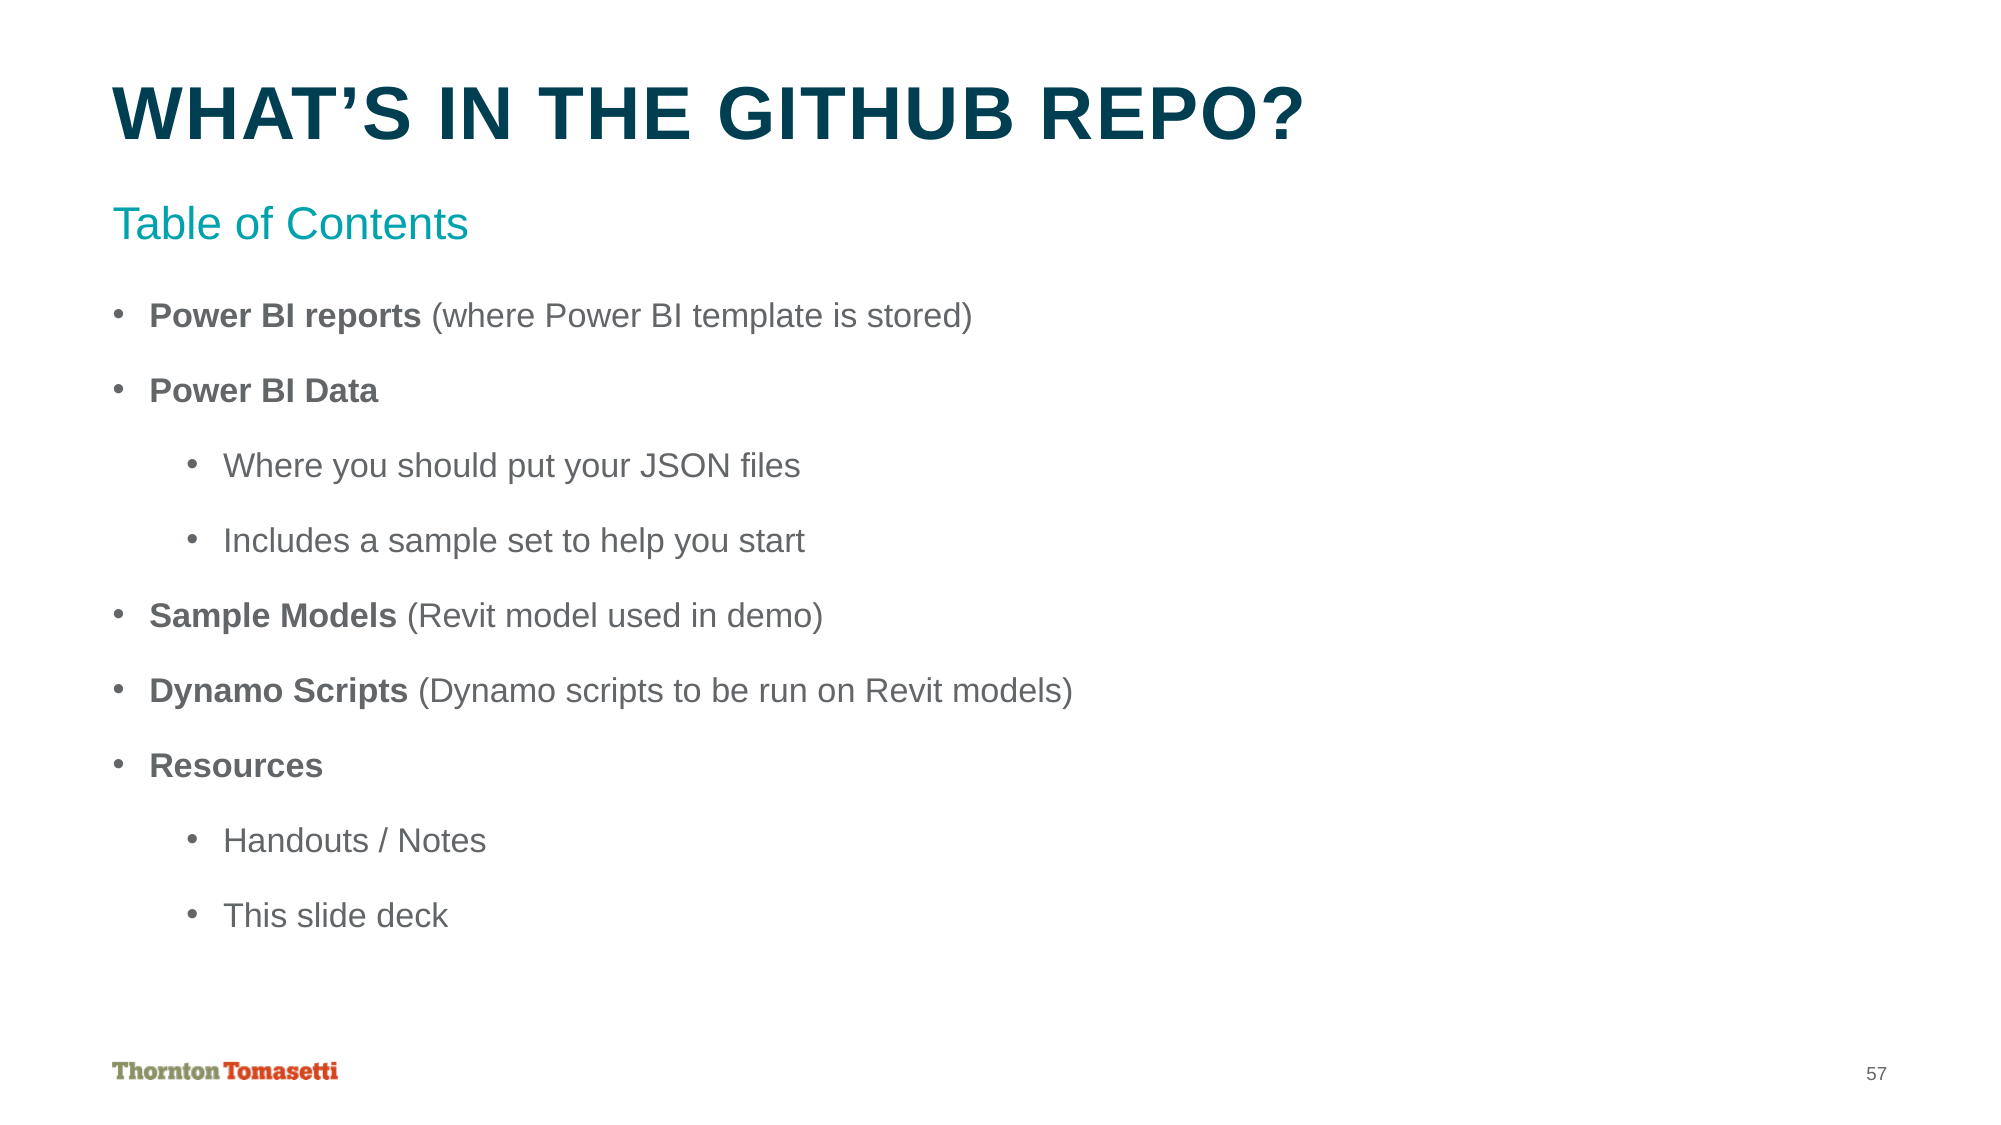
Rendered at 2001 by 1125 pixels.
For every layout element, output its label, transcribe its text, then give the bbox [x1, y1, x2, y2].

picture [112, 1061, 338, 1080]
list Power BI reports (where Power BI template is stored) Power BI Data Where you should put your JSON files Includes a sample set to help you start Sample Models (Revit model used in demo) Dynamo Scripts (Dynamo scripts to be run on Revit models) Resources Handouts / Notes This slide deck [112, 293, 1173, 979]
title What’s in the GitHub Repo? [112, 75, 1888, 170]
slide_number 57 [1831, 1042, 1888, 1103]
list Table of Contents [112, 193, 1888, 269]
